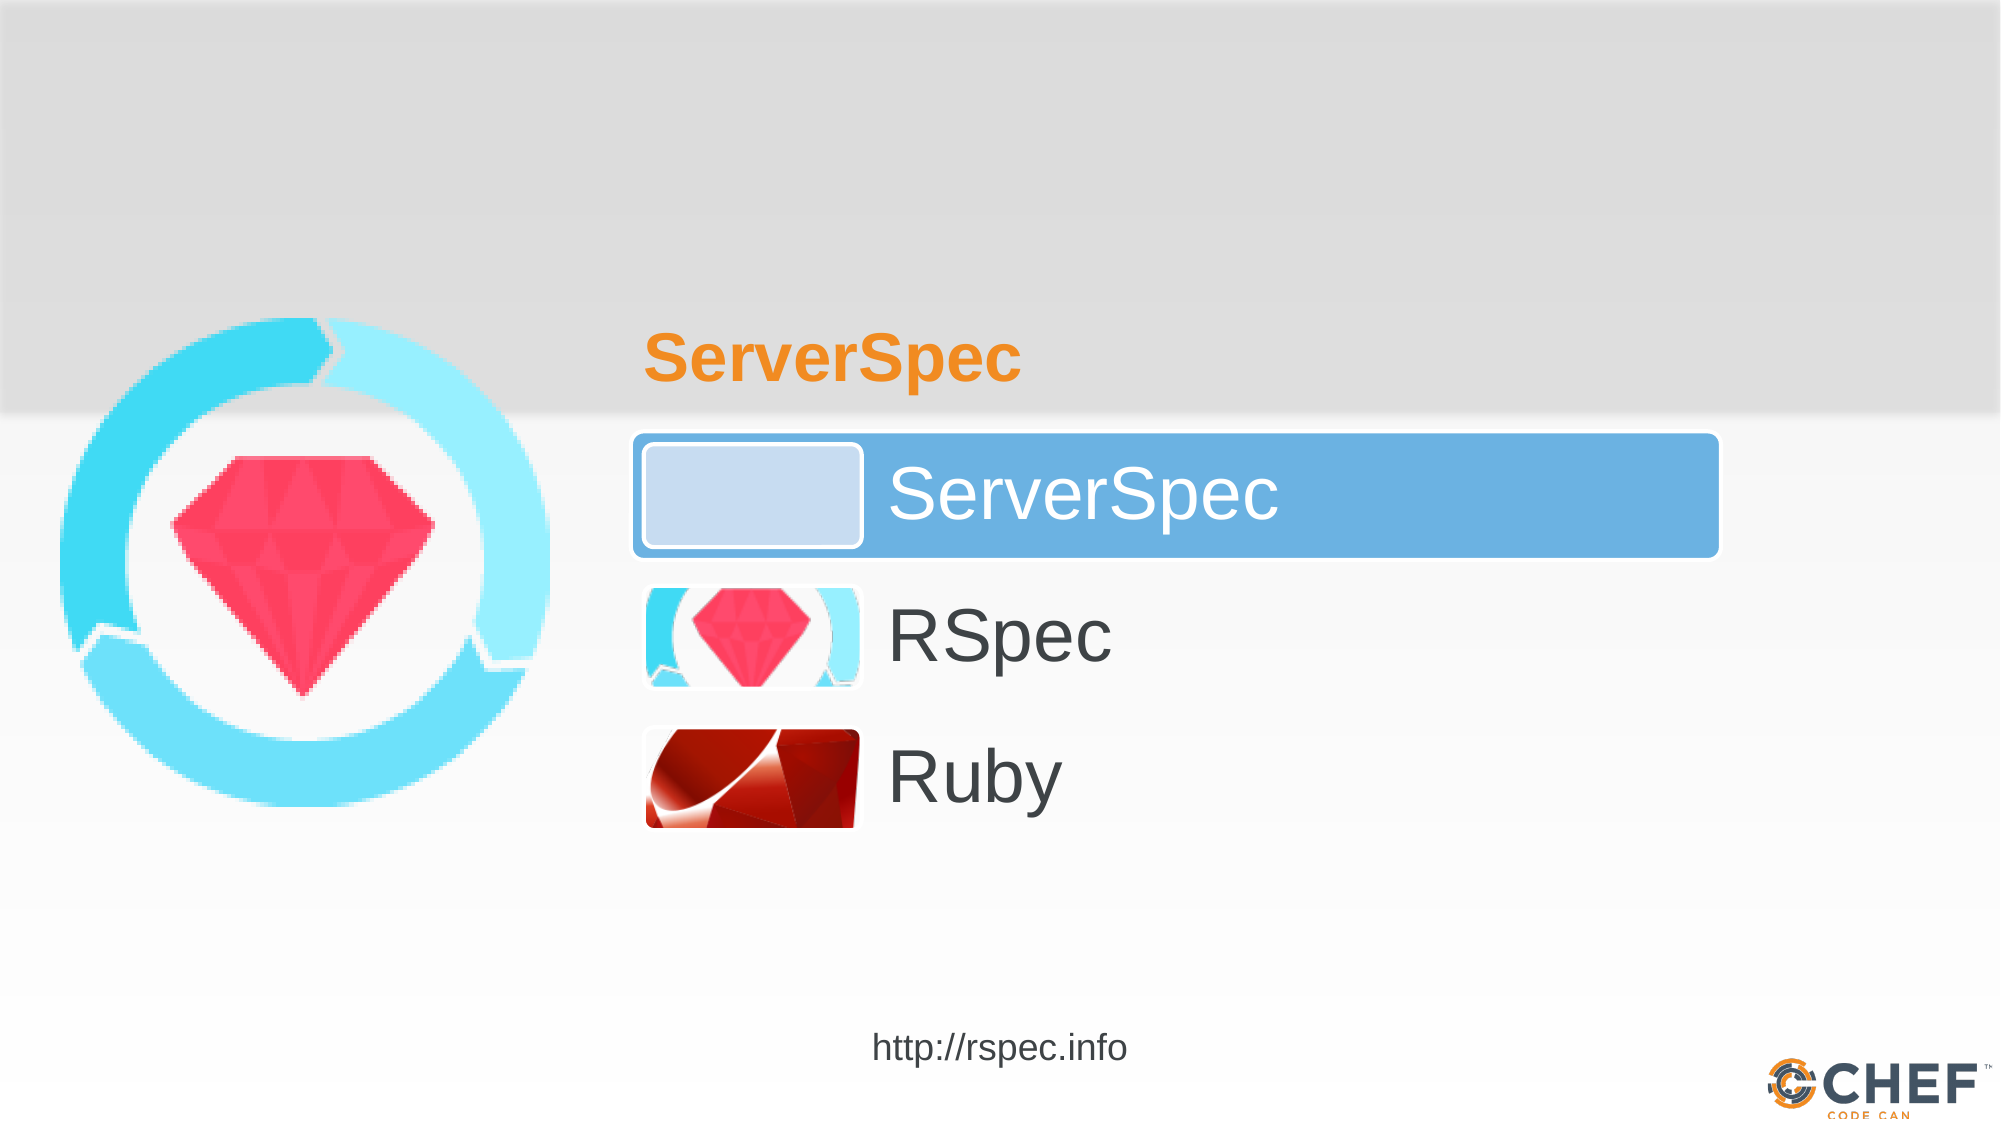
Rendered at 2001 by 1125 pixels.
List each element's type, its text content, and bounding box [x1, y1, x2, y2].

text_box [786, 1010, 1366, 1125]
text_box http://rspec.info [857, 1015, 1143, 1076]
picture [60, 317, 550, 807]
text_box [630, 431, 1722, 844]
title ServerSpec [628, 307, 1721, 412]
